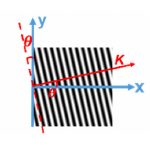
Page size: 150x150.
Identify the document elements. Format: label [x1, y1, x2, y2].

picture [0, 10, 150, 134]
